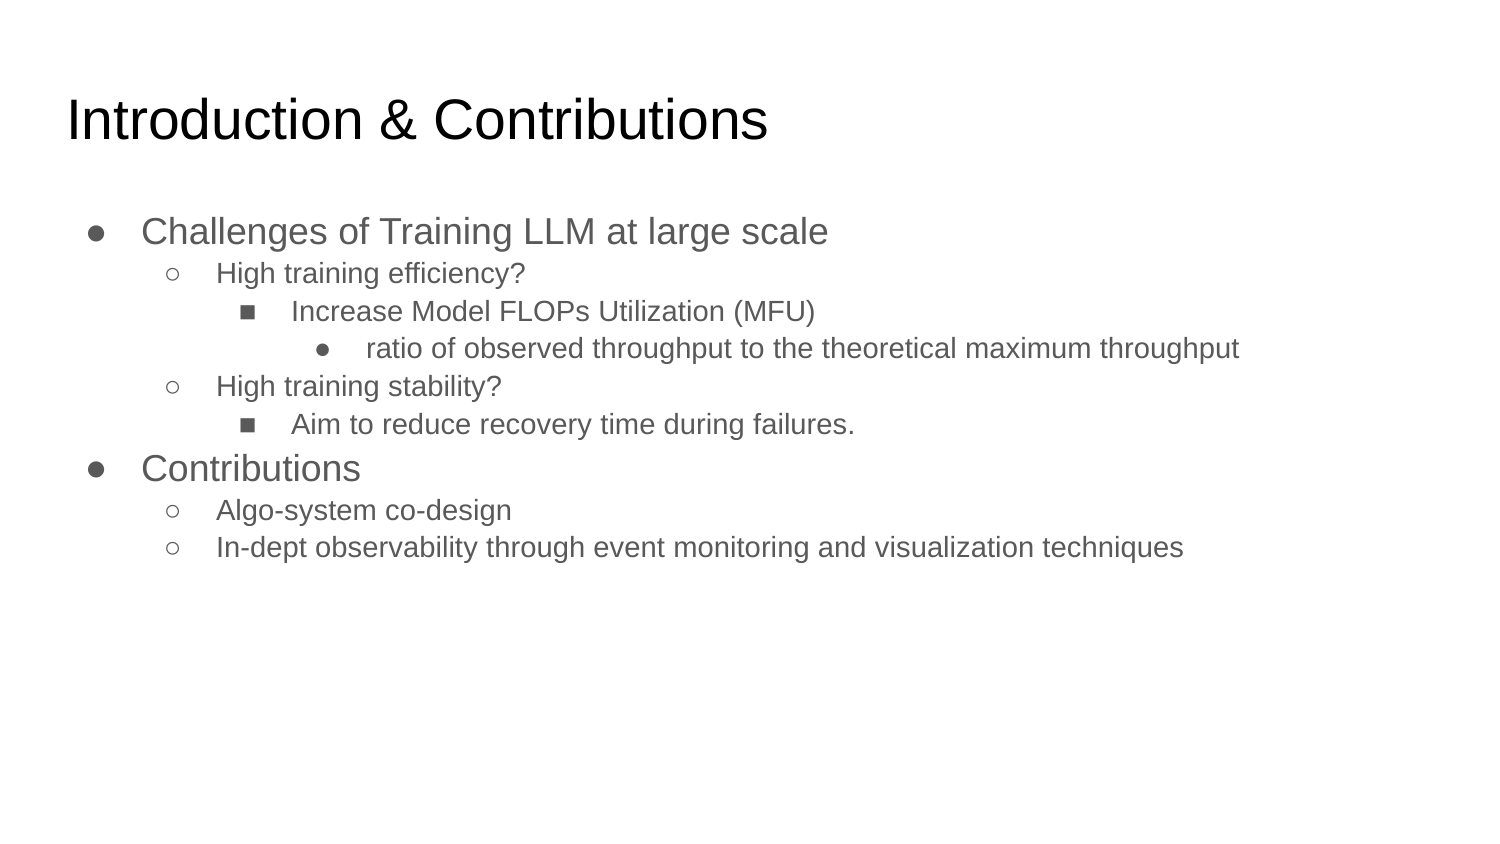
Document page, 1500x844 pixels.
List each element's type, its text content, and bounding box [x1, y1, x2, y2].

title Introduction & Contributions [51, 72, 1449, 167]
list Challenges of Training LLM at large scale High training efficiency? Increase Model FLOPs Utilization (MFU) ratio of observed throughput to the theoretical maximum throughput High training stability? Aim to reduce recovery time during failures. Contributions Algo-system co-design In-dept observability through event monitoring and visualization techniques [51, 189, 1449, 750]
